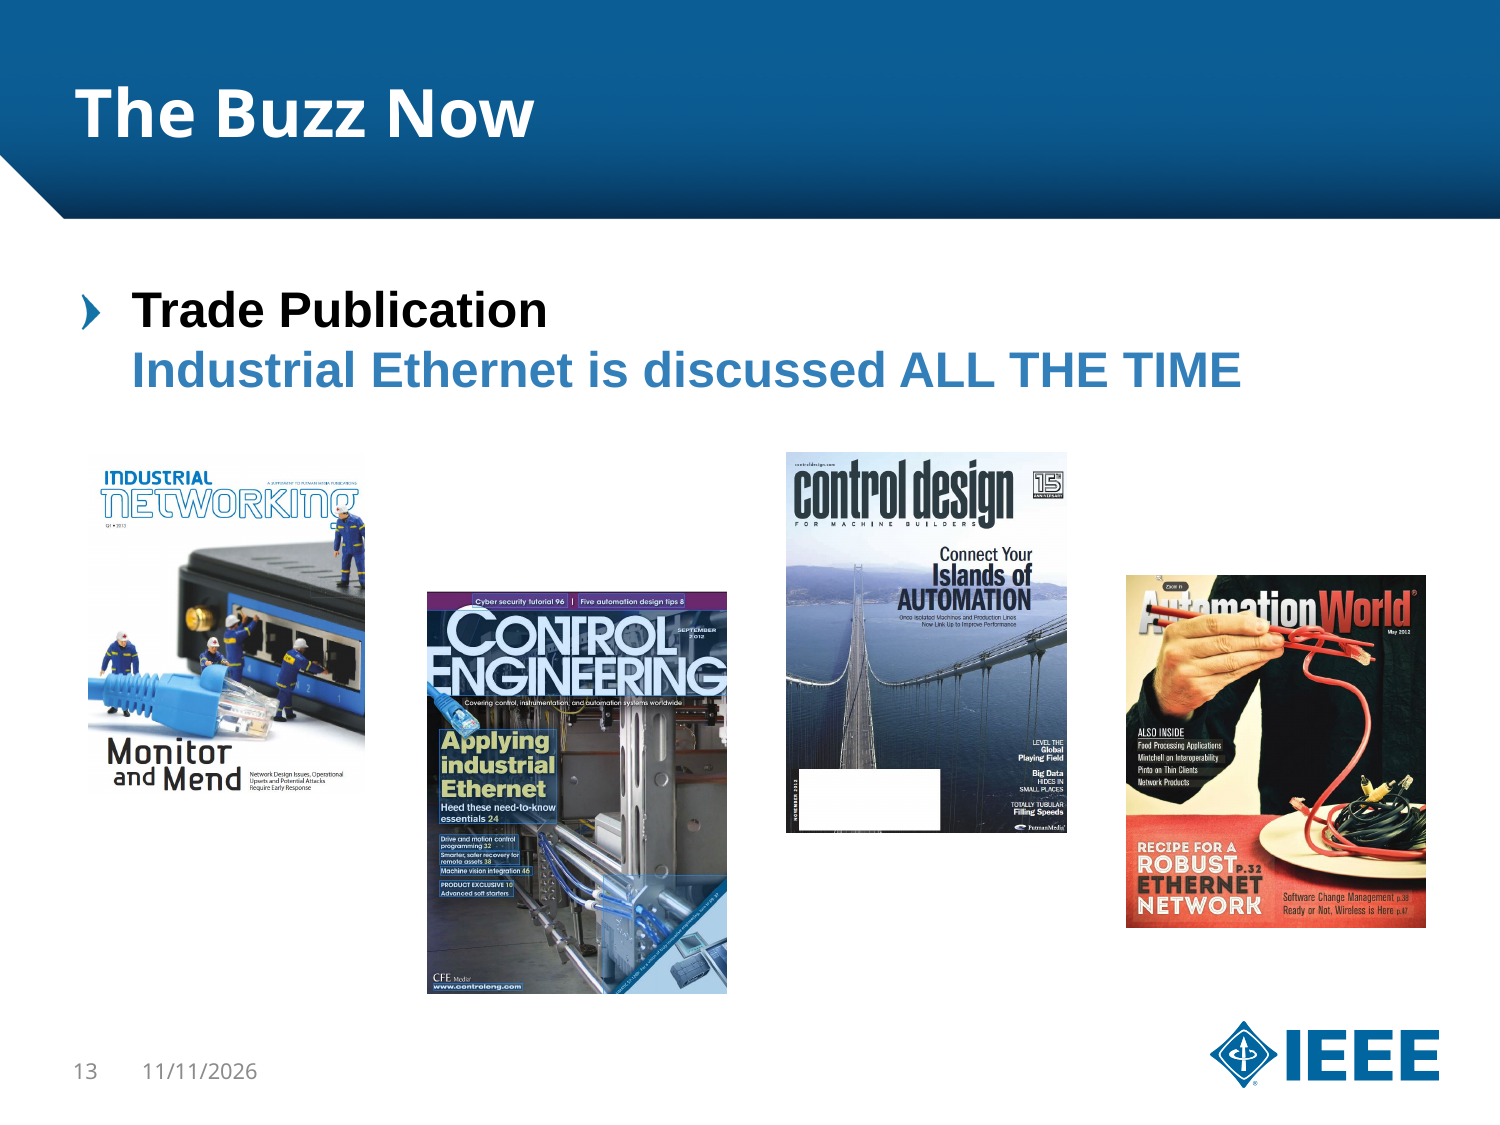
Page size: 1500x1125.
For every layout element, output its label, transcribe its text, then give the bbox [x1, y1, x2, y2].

list Trade Publication Industrial Ethernet is discussed ALL THE TIME [60, 270, 1426, 485]
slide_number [141, 1042, 412, 1103]
title The Buzz Now [59, 22, 1426, 199]
slide_number 13 [72, 1042, 132, 1103]
picture [0, 0, 1500, 1125]
